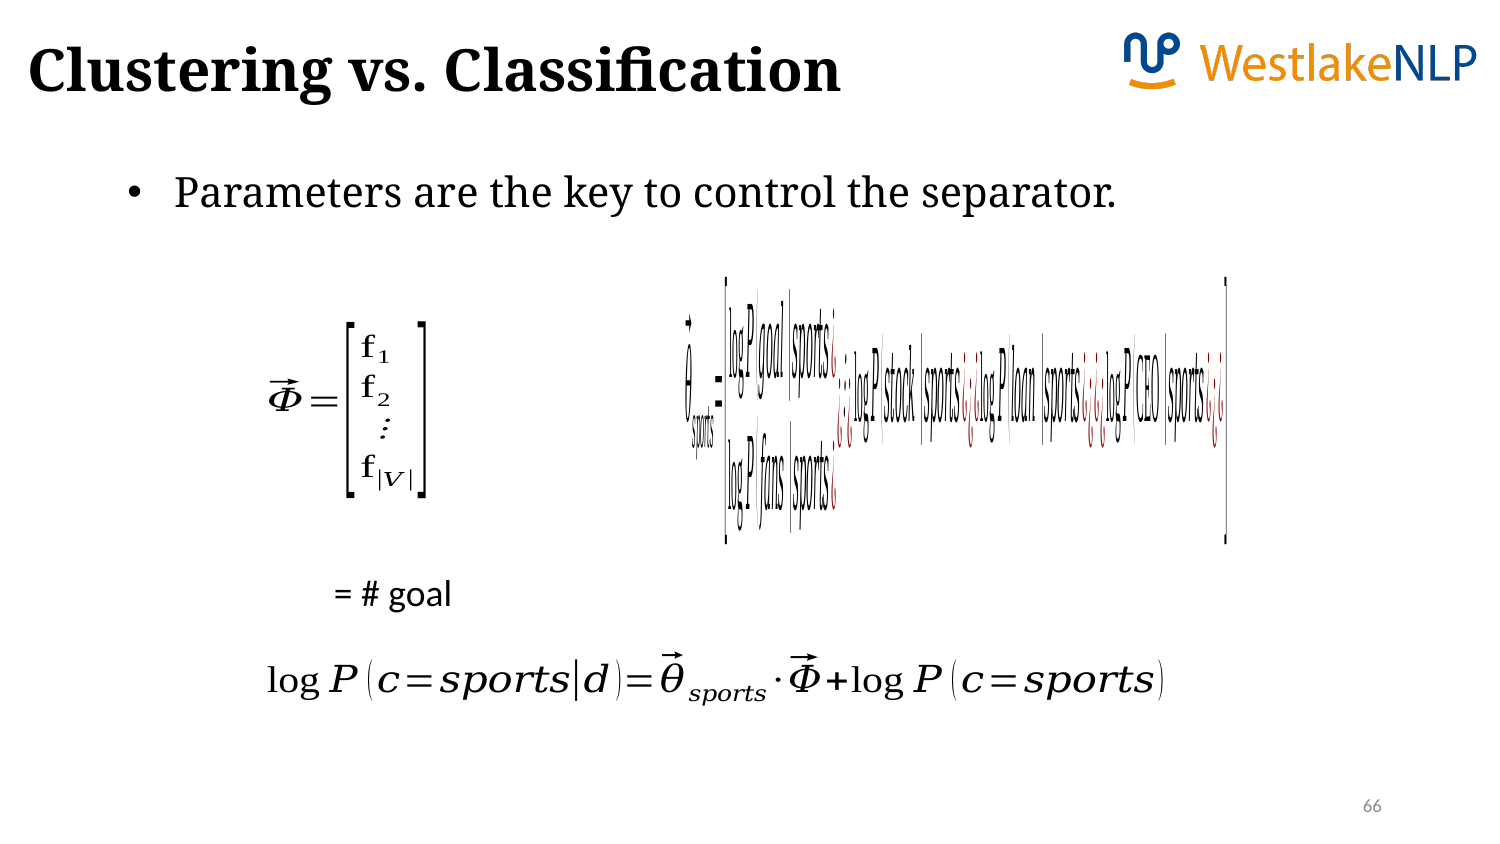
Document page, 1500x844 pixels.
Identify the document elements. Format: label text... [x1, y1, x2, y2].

picture [1102, 0, 1500, 125]
text_box Parameters are the key to control the separator. [112, 158, 1132, 224]
slide_number 66 [1059, 782, 1397, 827]
text_box Clustering vs. Classification [12, 25, 858, 111]
